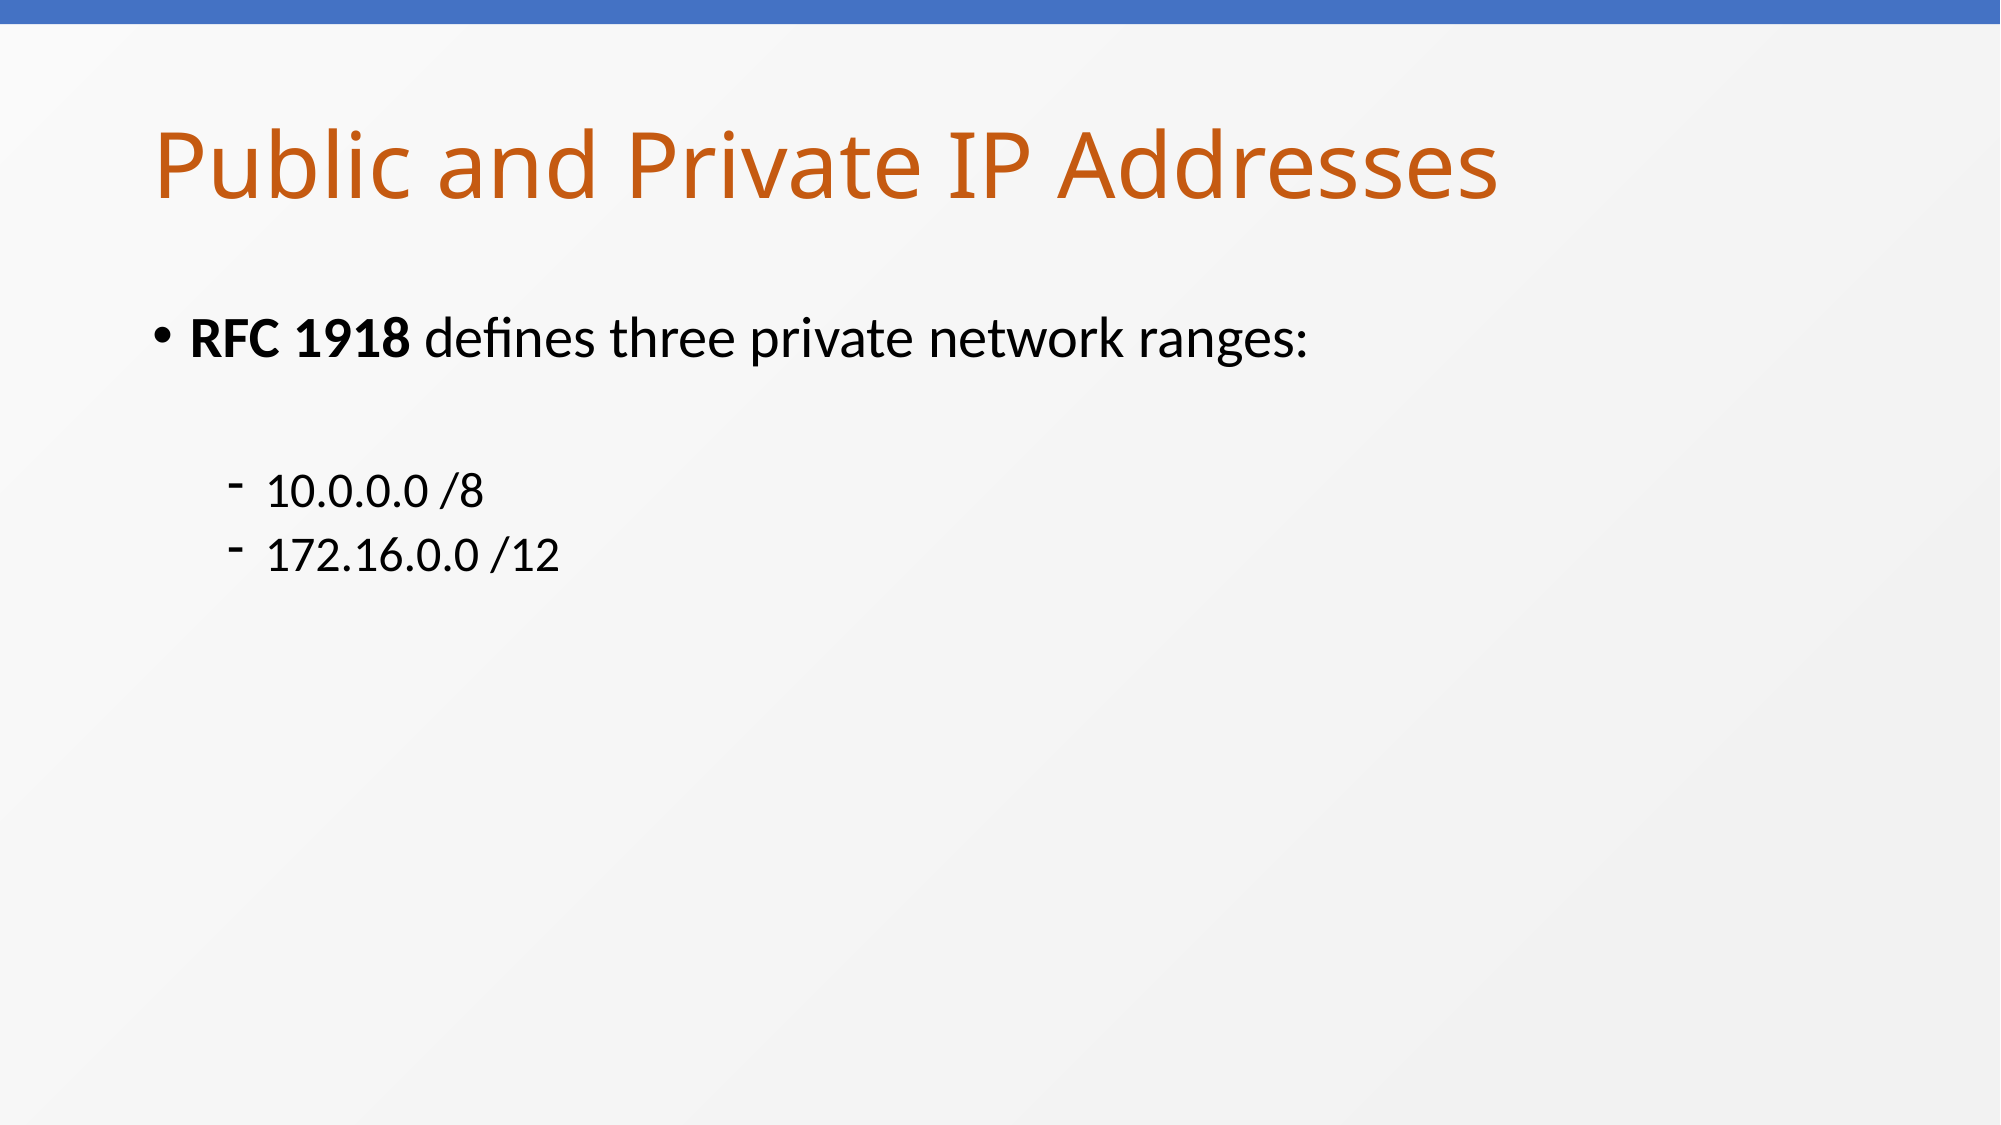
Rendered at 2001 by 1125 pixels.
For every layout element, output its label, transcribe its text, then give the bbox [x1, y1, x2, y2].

title Public and Private IP Addresses [137, 59, 1863, 278]
list RFC 1918 defines three private network ranges: 10.0.0.0 /8 172.16.0.0 /12 [137, 299, 1863, 1014]
text_box [0, 0, 2000, 25]
